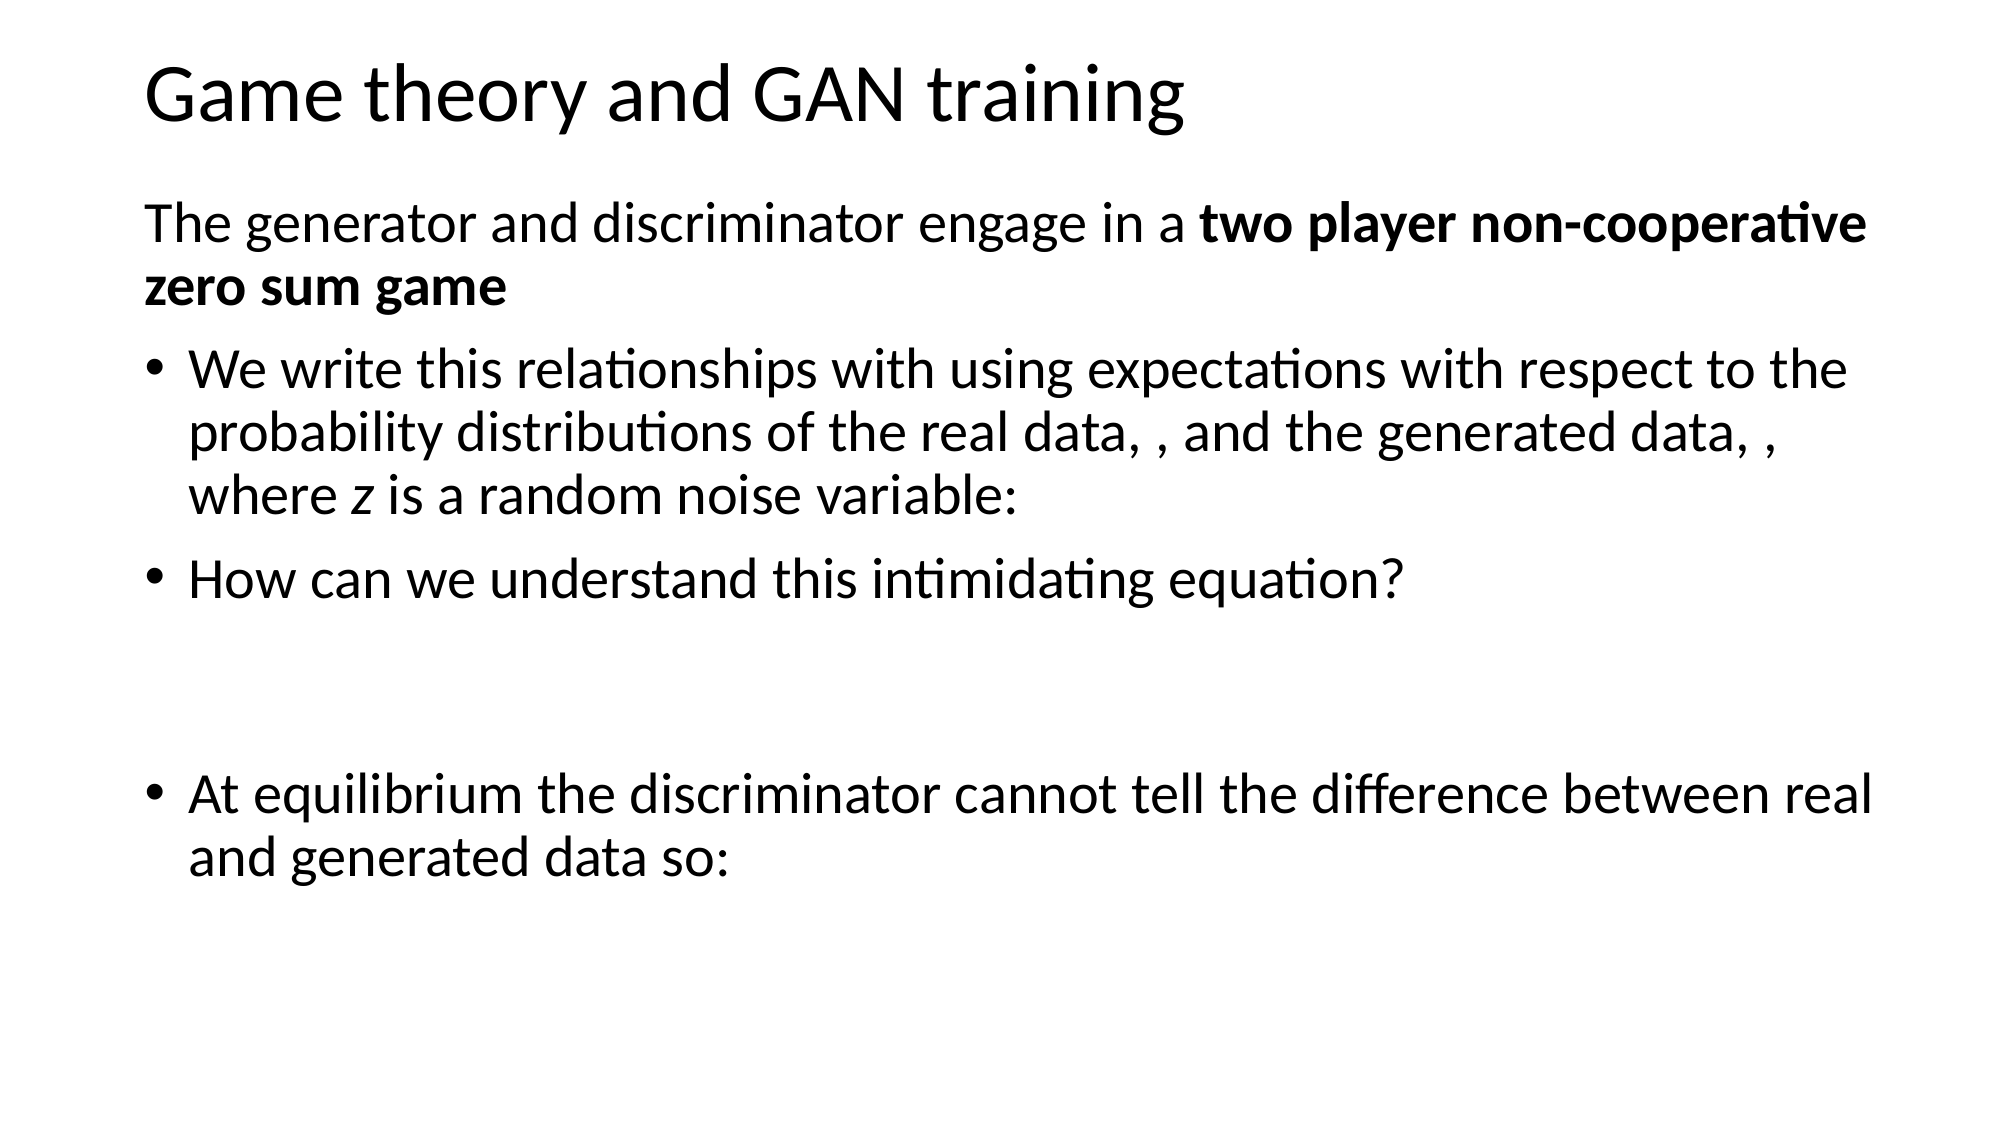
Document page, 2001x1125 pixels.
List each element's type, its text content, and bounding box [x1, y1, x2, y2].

title Game theory and GAN training [129, 22, 1855, 166]
